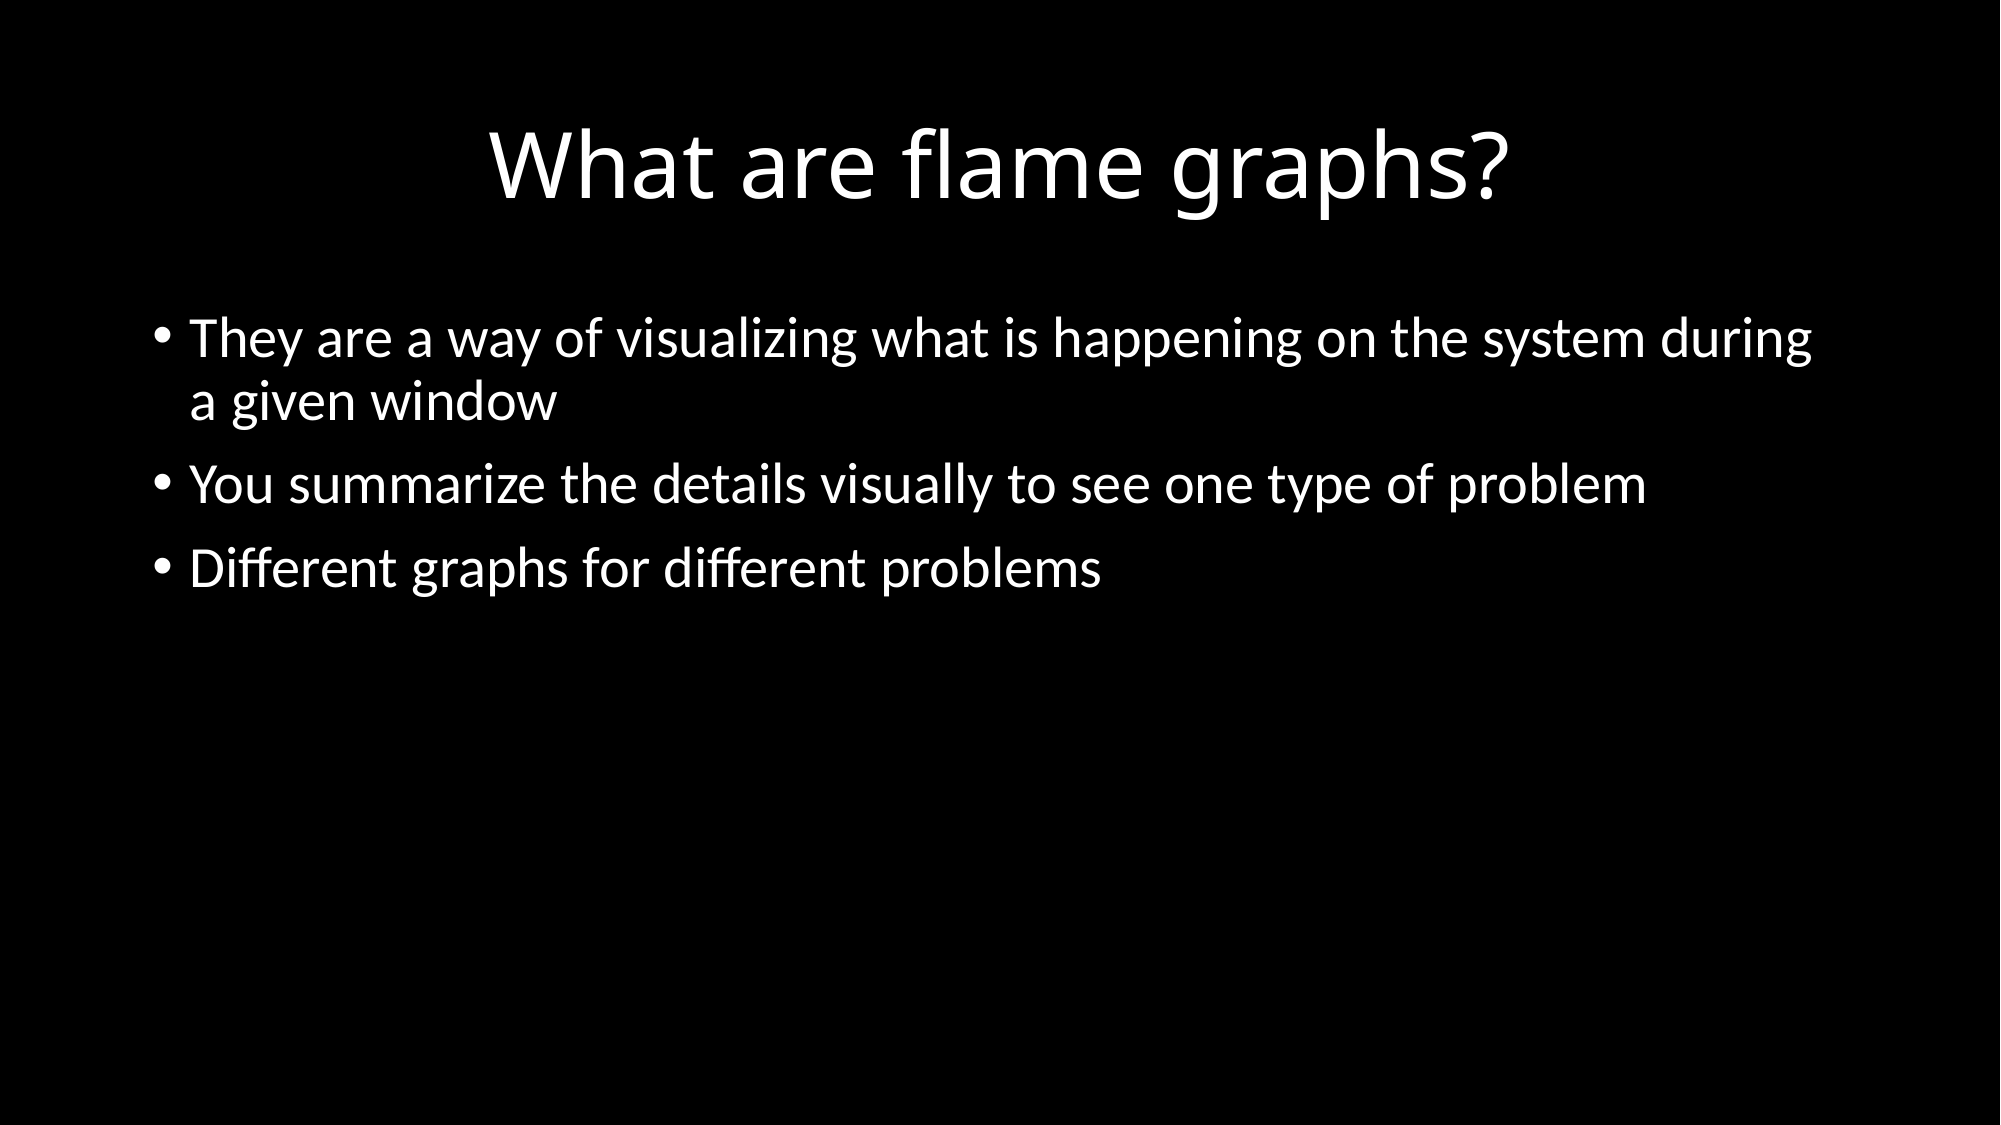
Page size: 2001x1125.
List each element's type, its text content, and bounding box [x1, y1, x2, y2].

title What are flame graphs? [137, 59, 1863, 278]
list They are a way of visualizing what is happening on the system during a given window You summarize the details visually to see one type of problem Different graphs for different problems [137, 299, 1863, 1014]
